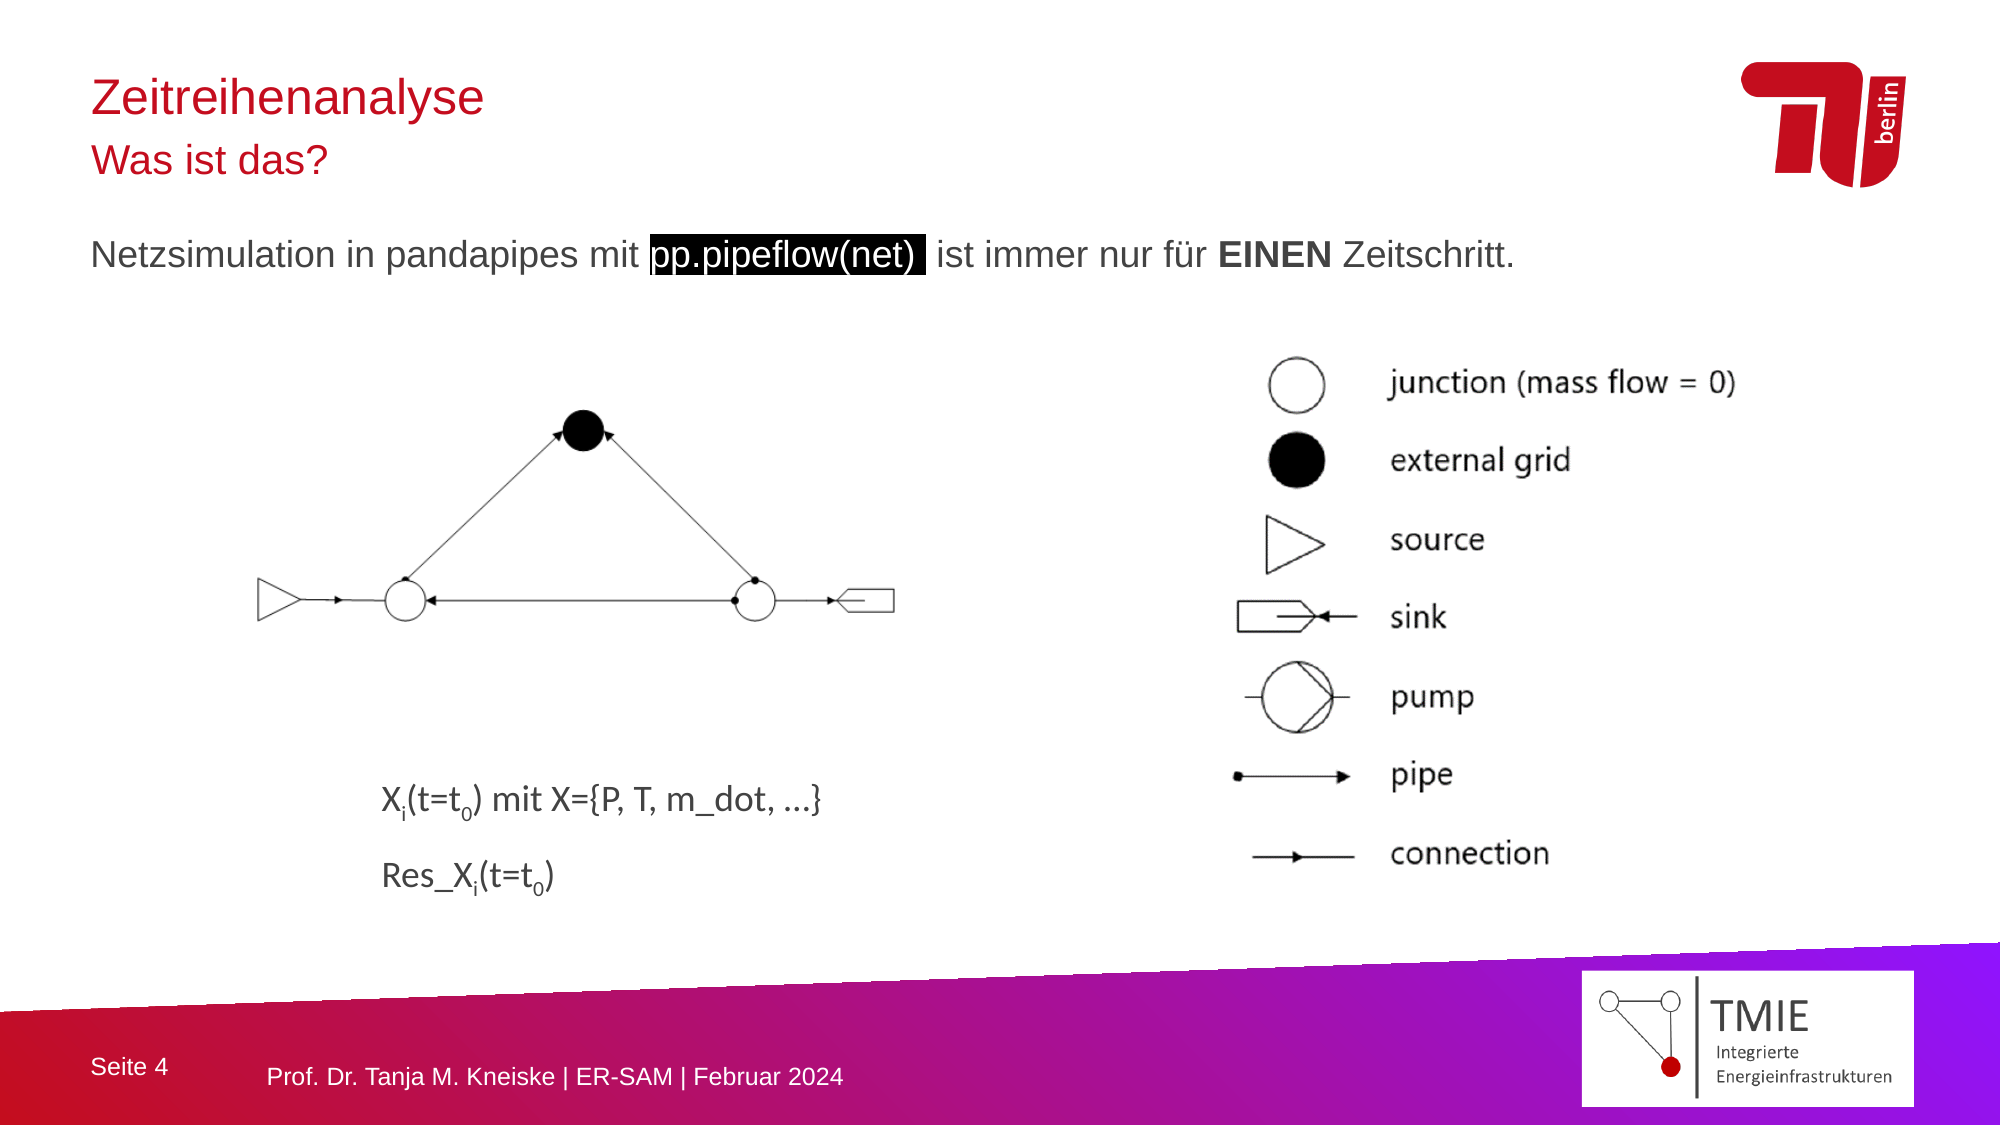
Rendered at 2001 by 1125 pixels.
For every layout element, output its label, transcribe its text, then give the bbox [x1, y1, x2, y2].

list Netzsimulation in pandapipes mit pp.pipeflow(net) ist immer nur für EINEN Zeitschritt. [90, 224, 1686, 476]
picture [254, 409, 898, 622]
picture [1741, 62, 1906, 188]
text_box Res_Xi(t=t0) [366, 842, 580, 909]
list Zeitreihenanalyse Was ist das? [91, 65, 1455, 183]
text_box Xi(t=t0) mit X={P, T, m_dot, …} [366, 766, 966, 833]
picture [1599, 970, 1942, 1100]
picture [1197, 350, 1780, 882]
